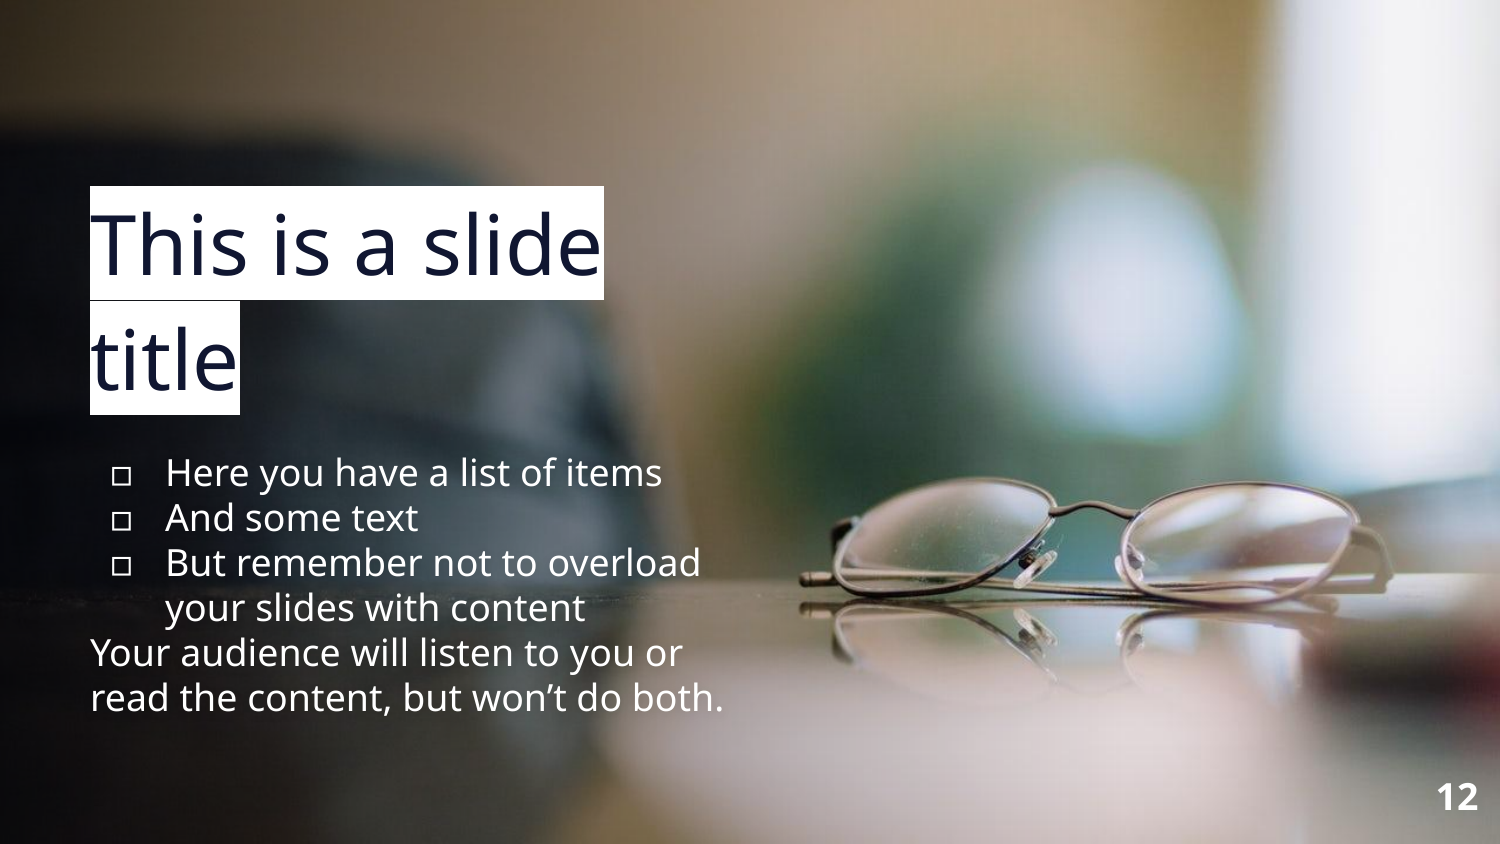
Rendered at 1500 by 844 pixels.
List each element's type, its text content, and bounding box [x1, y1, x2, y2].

list Here you have a list of items And some text But remember not to overload your slides with content Your audience will listen to you or read the content, but won’t do both. [75, 434, 750, 785]
picture [0, 0, 1500, 844]
slide_number ‹#› [1407, 752, 1494, 844]
title This is a slide title [75, 71, 750, 422]
